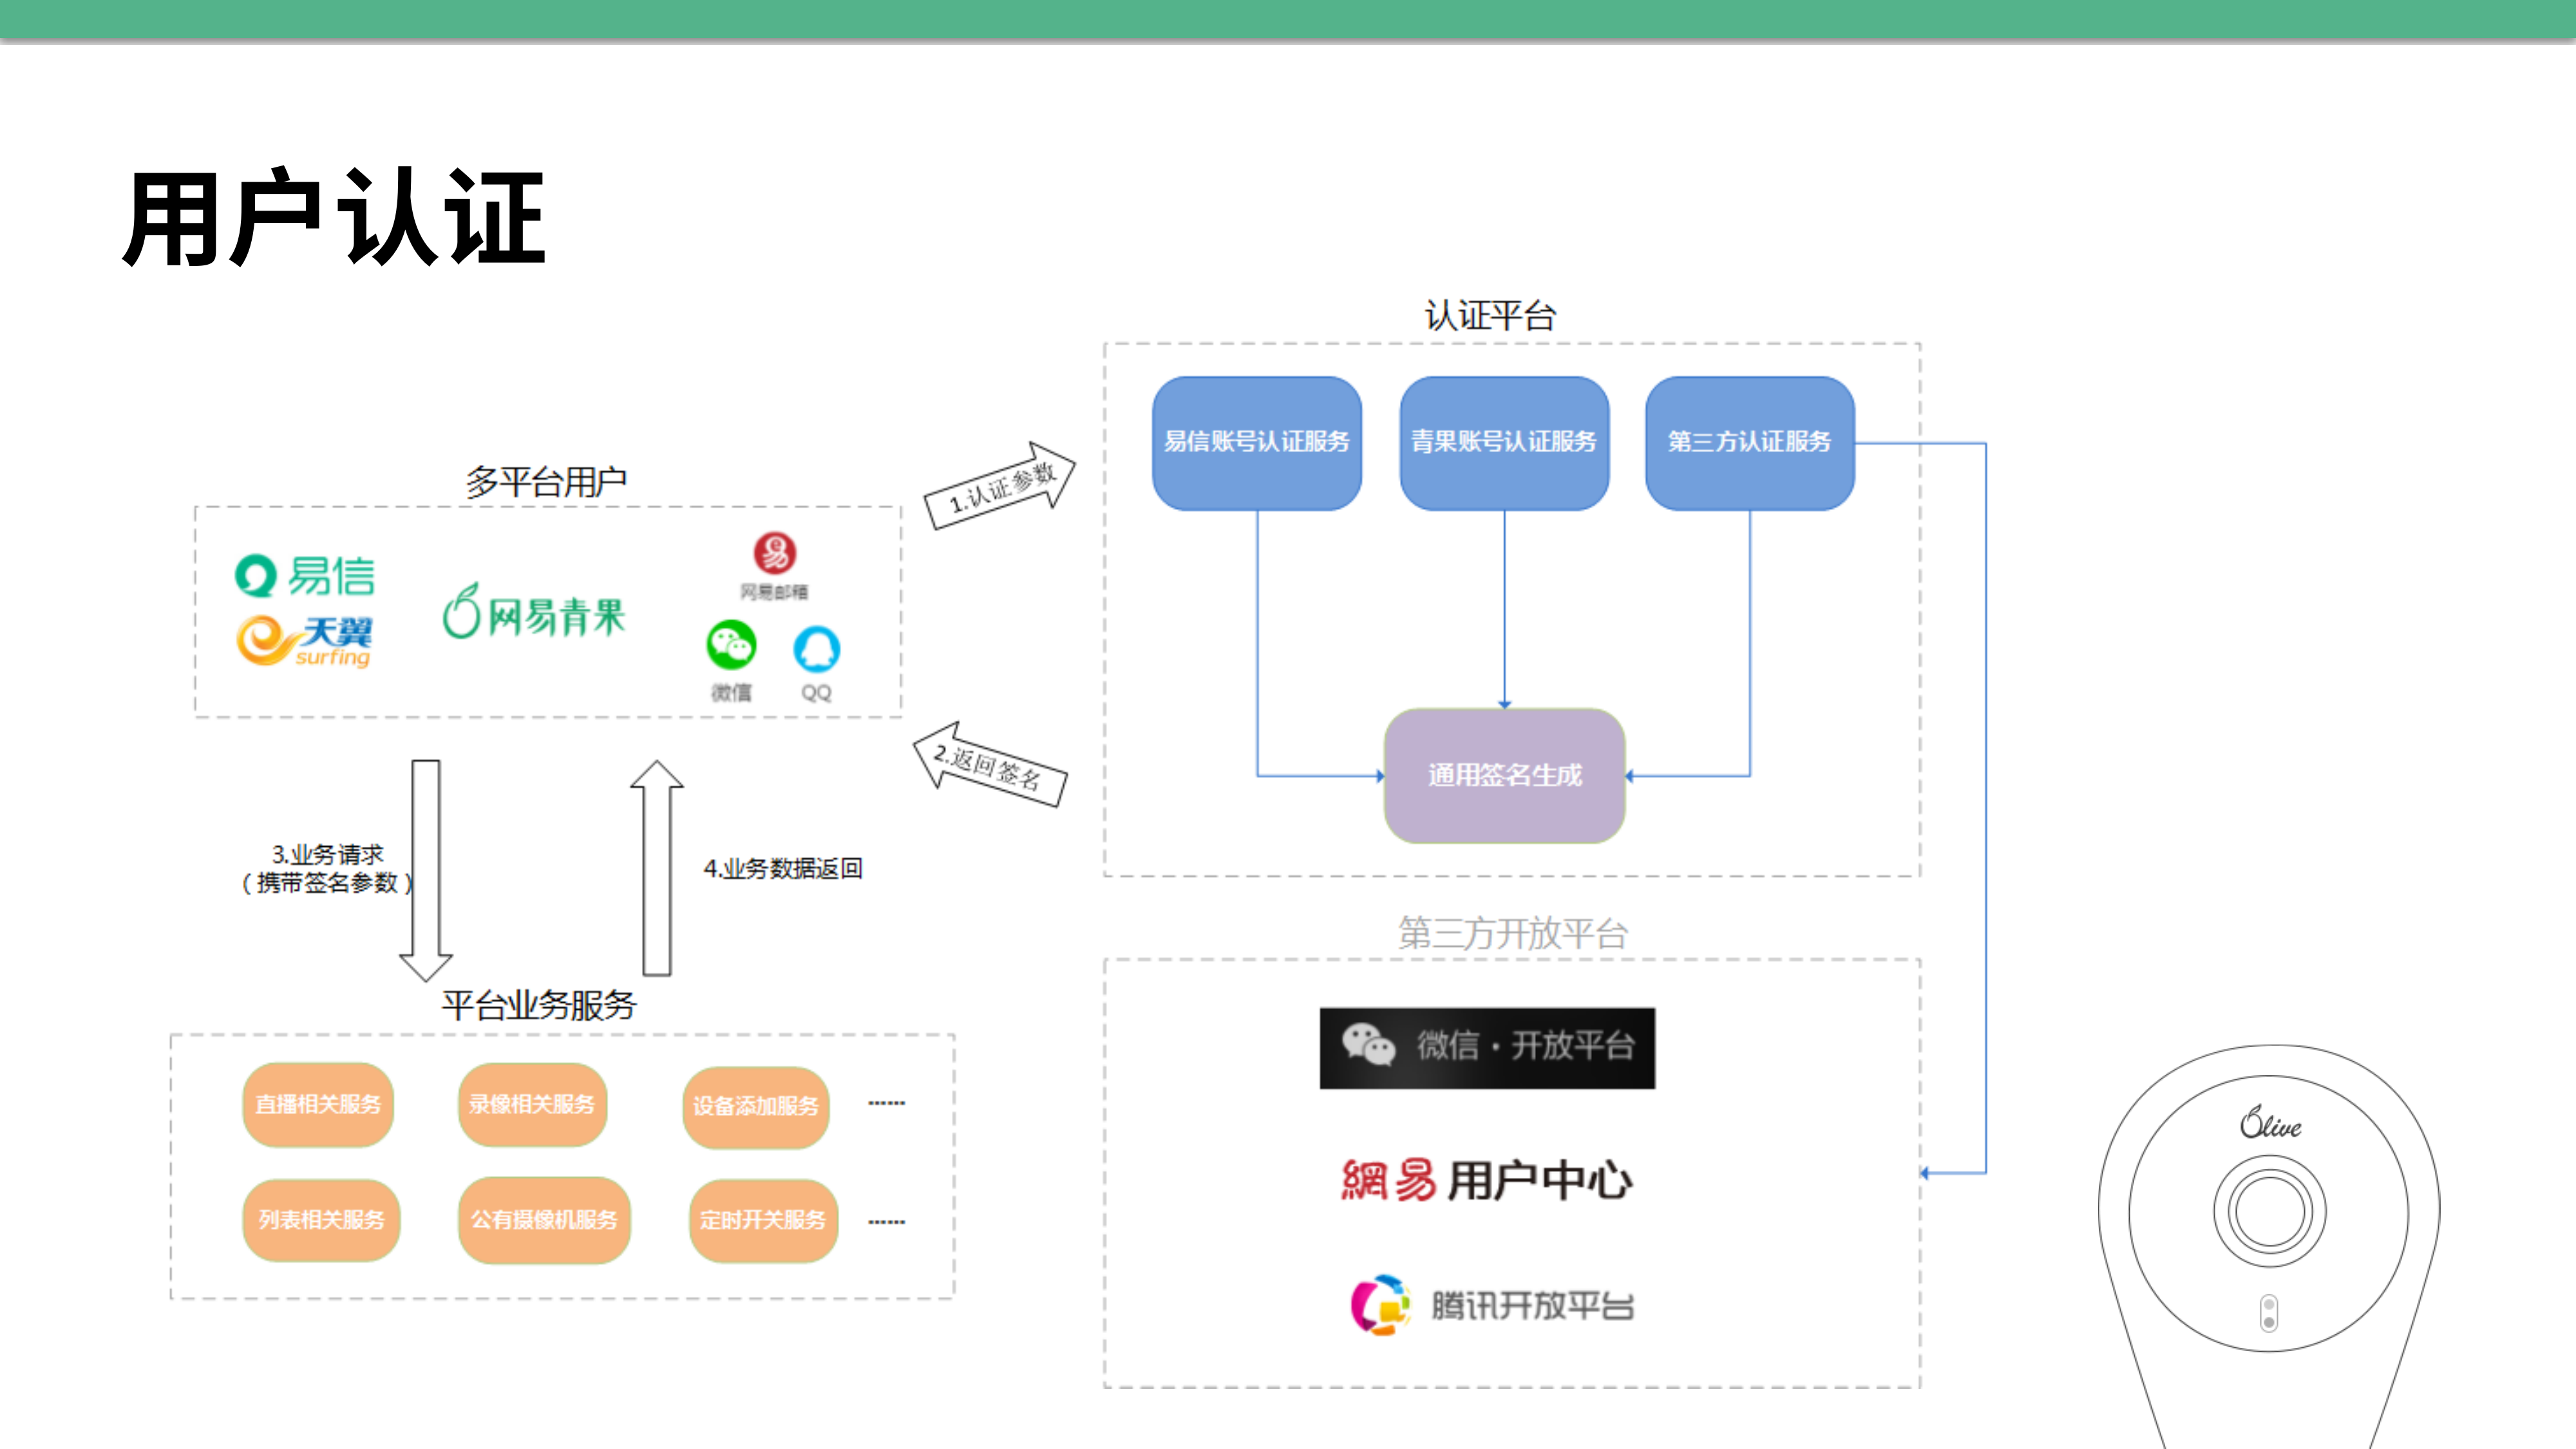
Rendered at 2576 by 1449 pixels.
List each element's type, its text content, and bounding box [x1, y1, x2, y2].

text_box 用户认证 [113, 144, 1588, 284]
picture [2098, 1045, 2441, 1449]
picture [168, 284, 1989, 1389]
